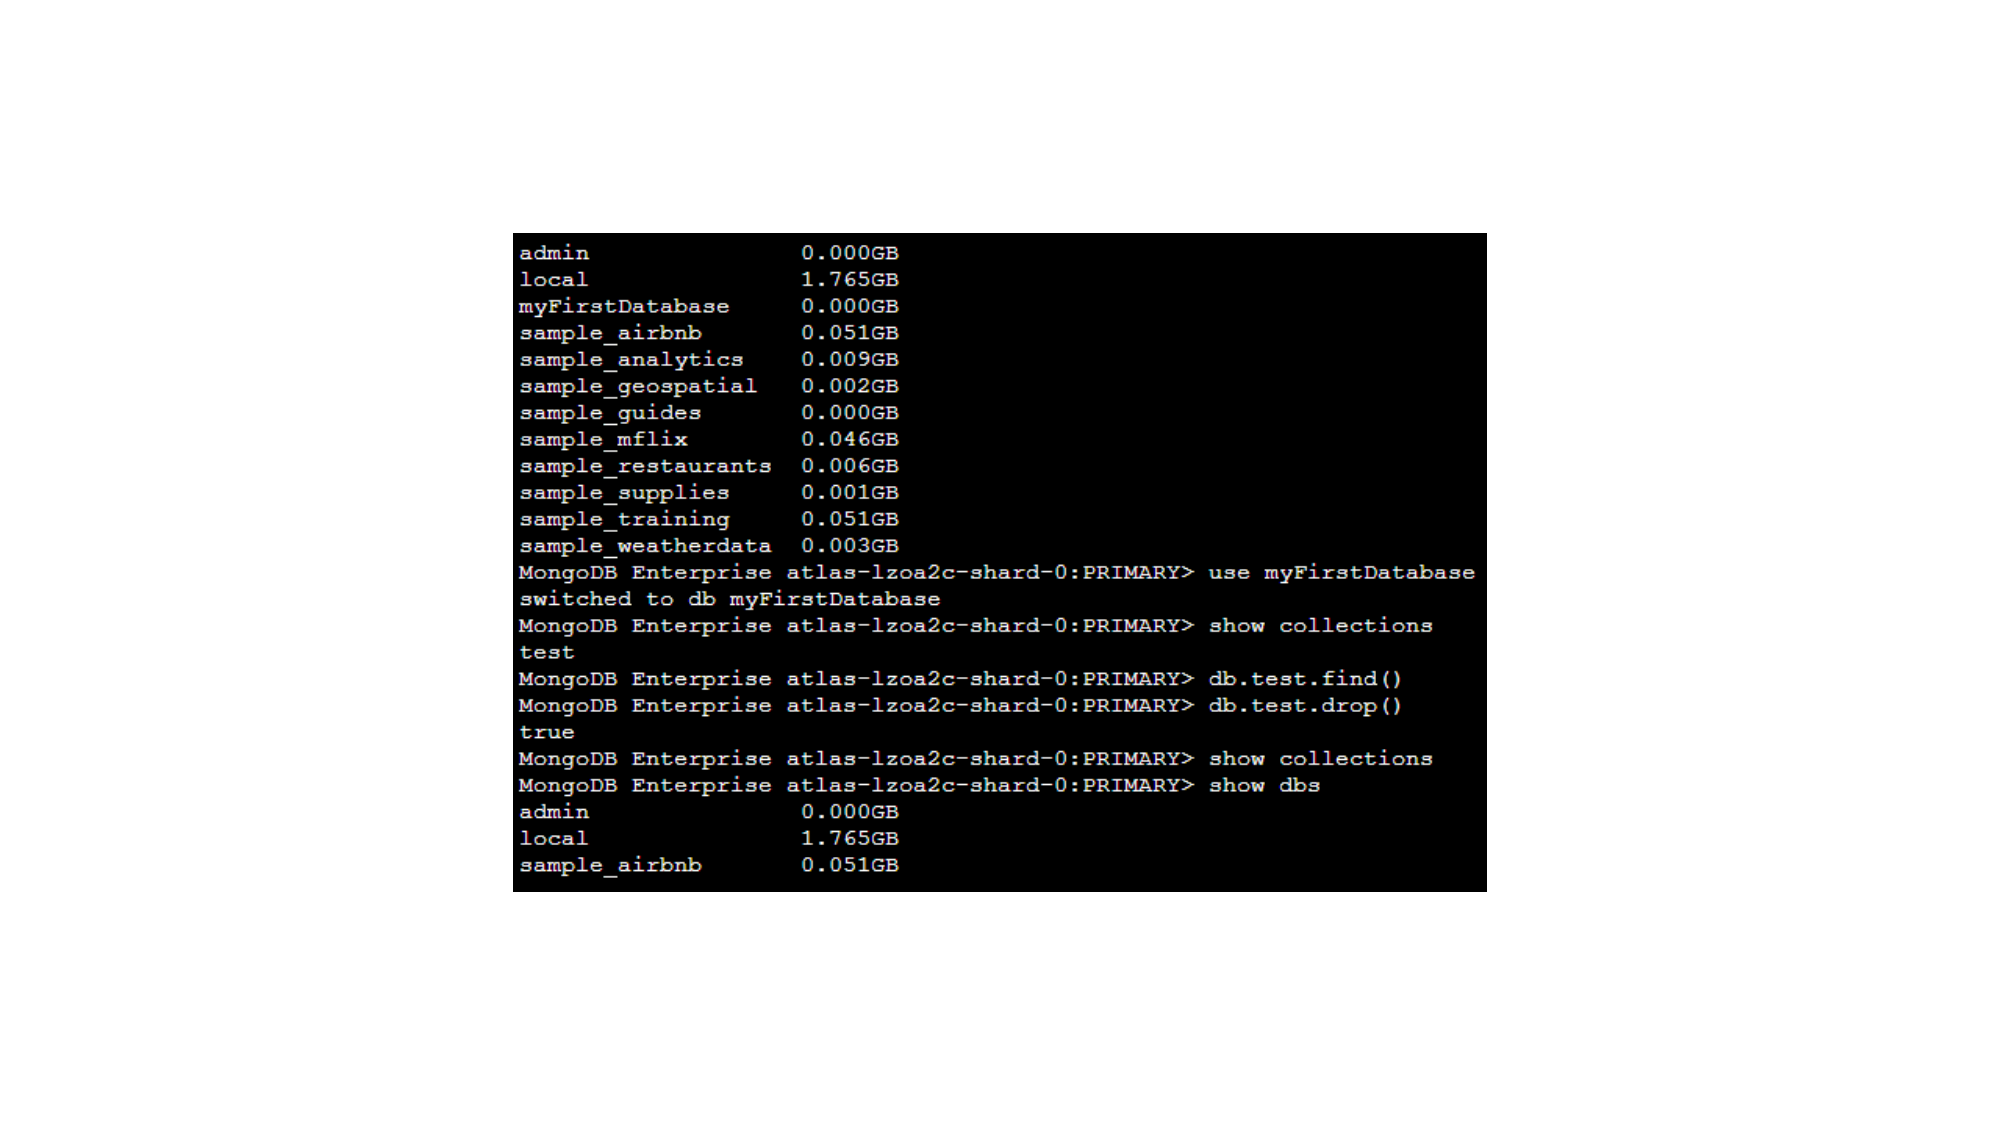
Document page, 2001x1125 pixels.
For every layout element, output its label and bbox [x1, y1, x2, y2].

picture [513, 233, 1487, 892]
